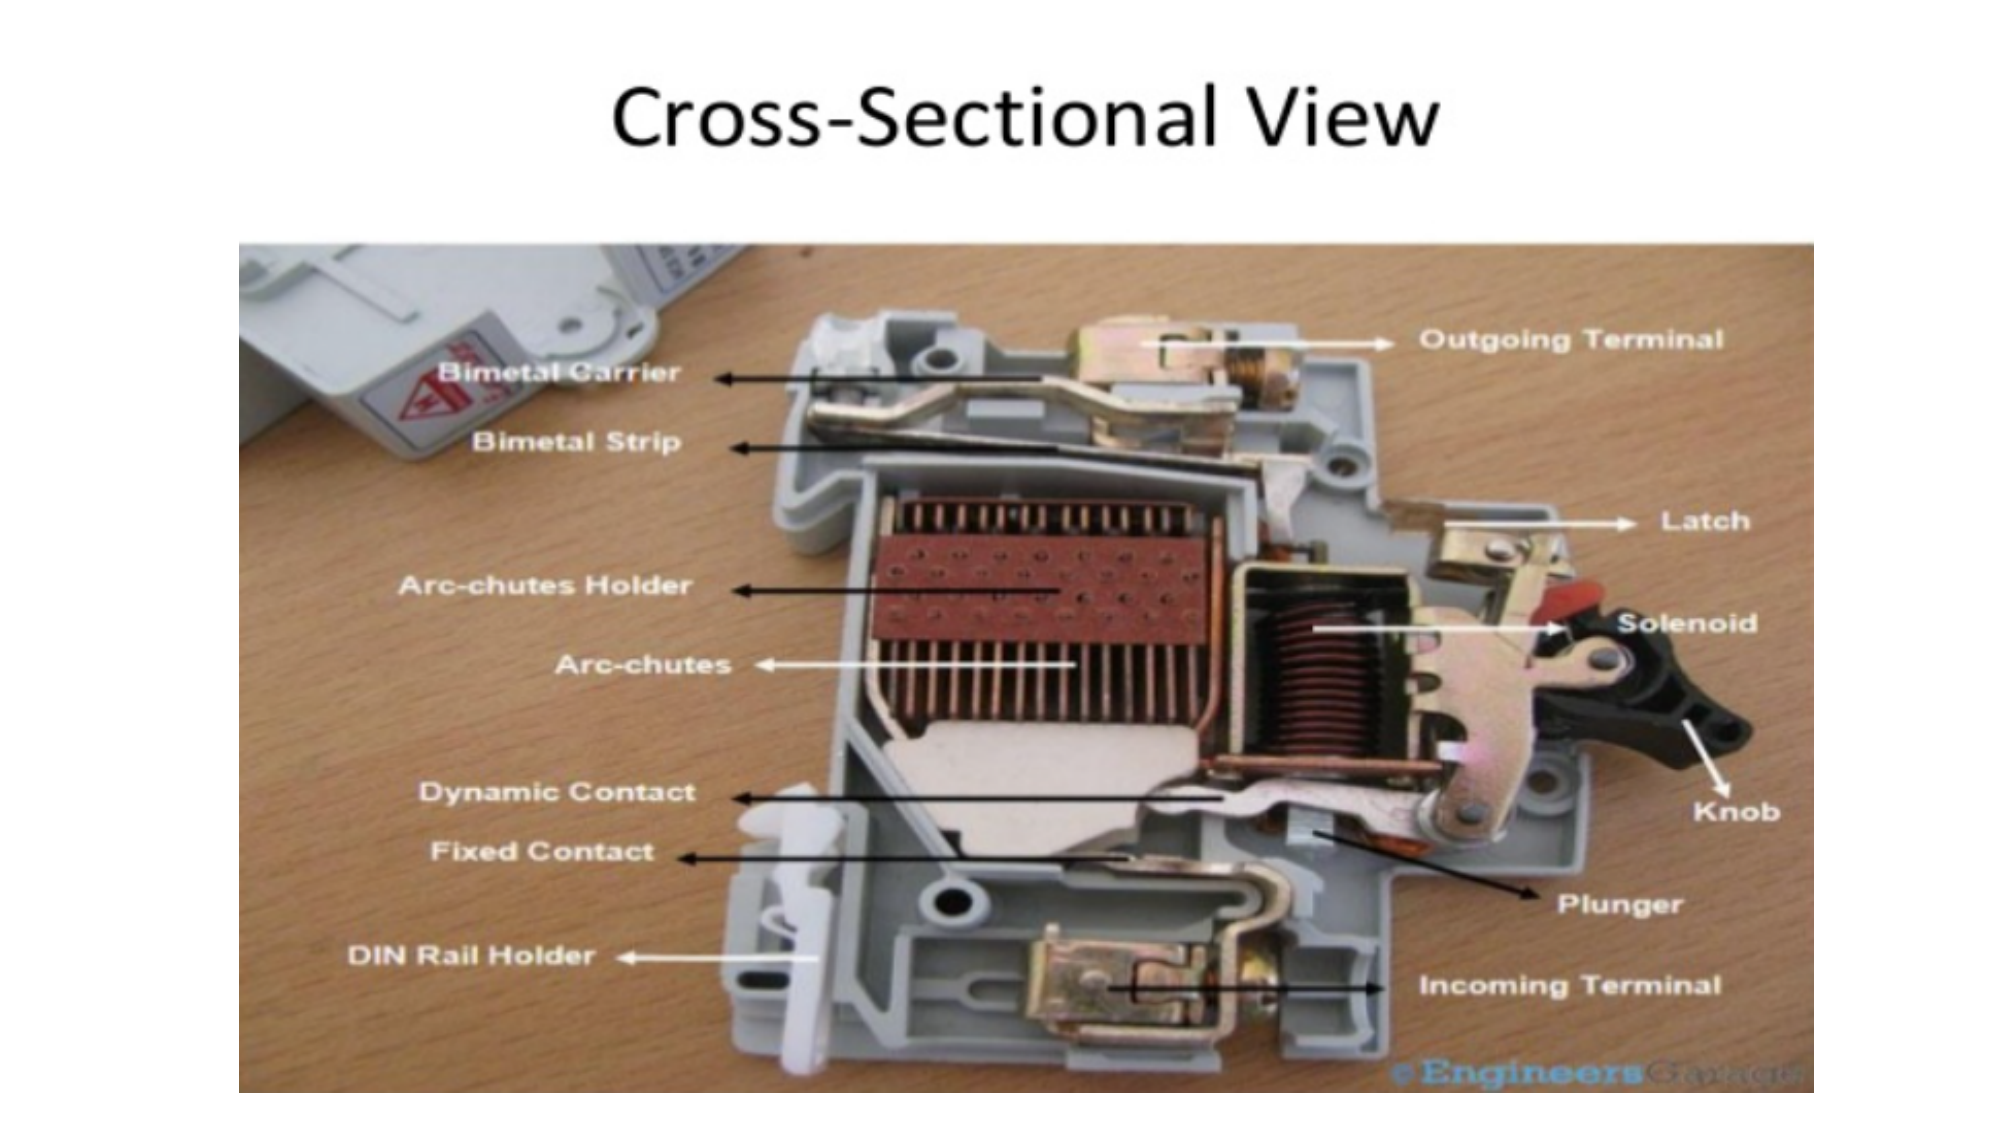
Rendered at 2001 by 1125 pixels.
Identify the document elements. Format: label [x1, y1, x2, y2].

list [239, 51, 1814, 1093]
